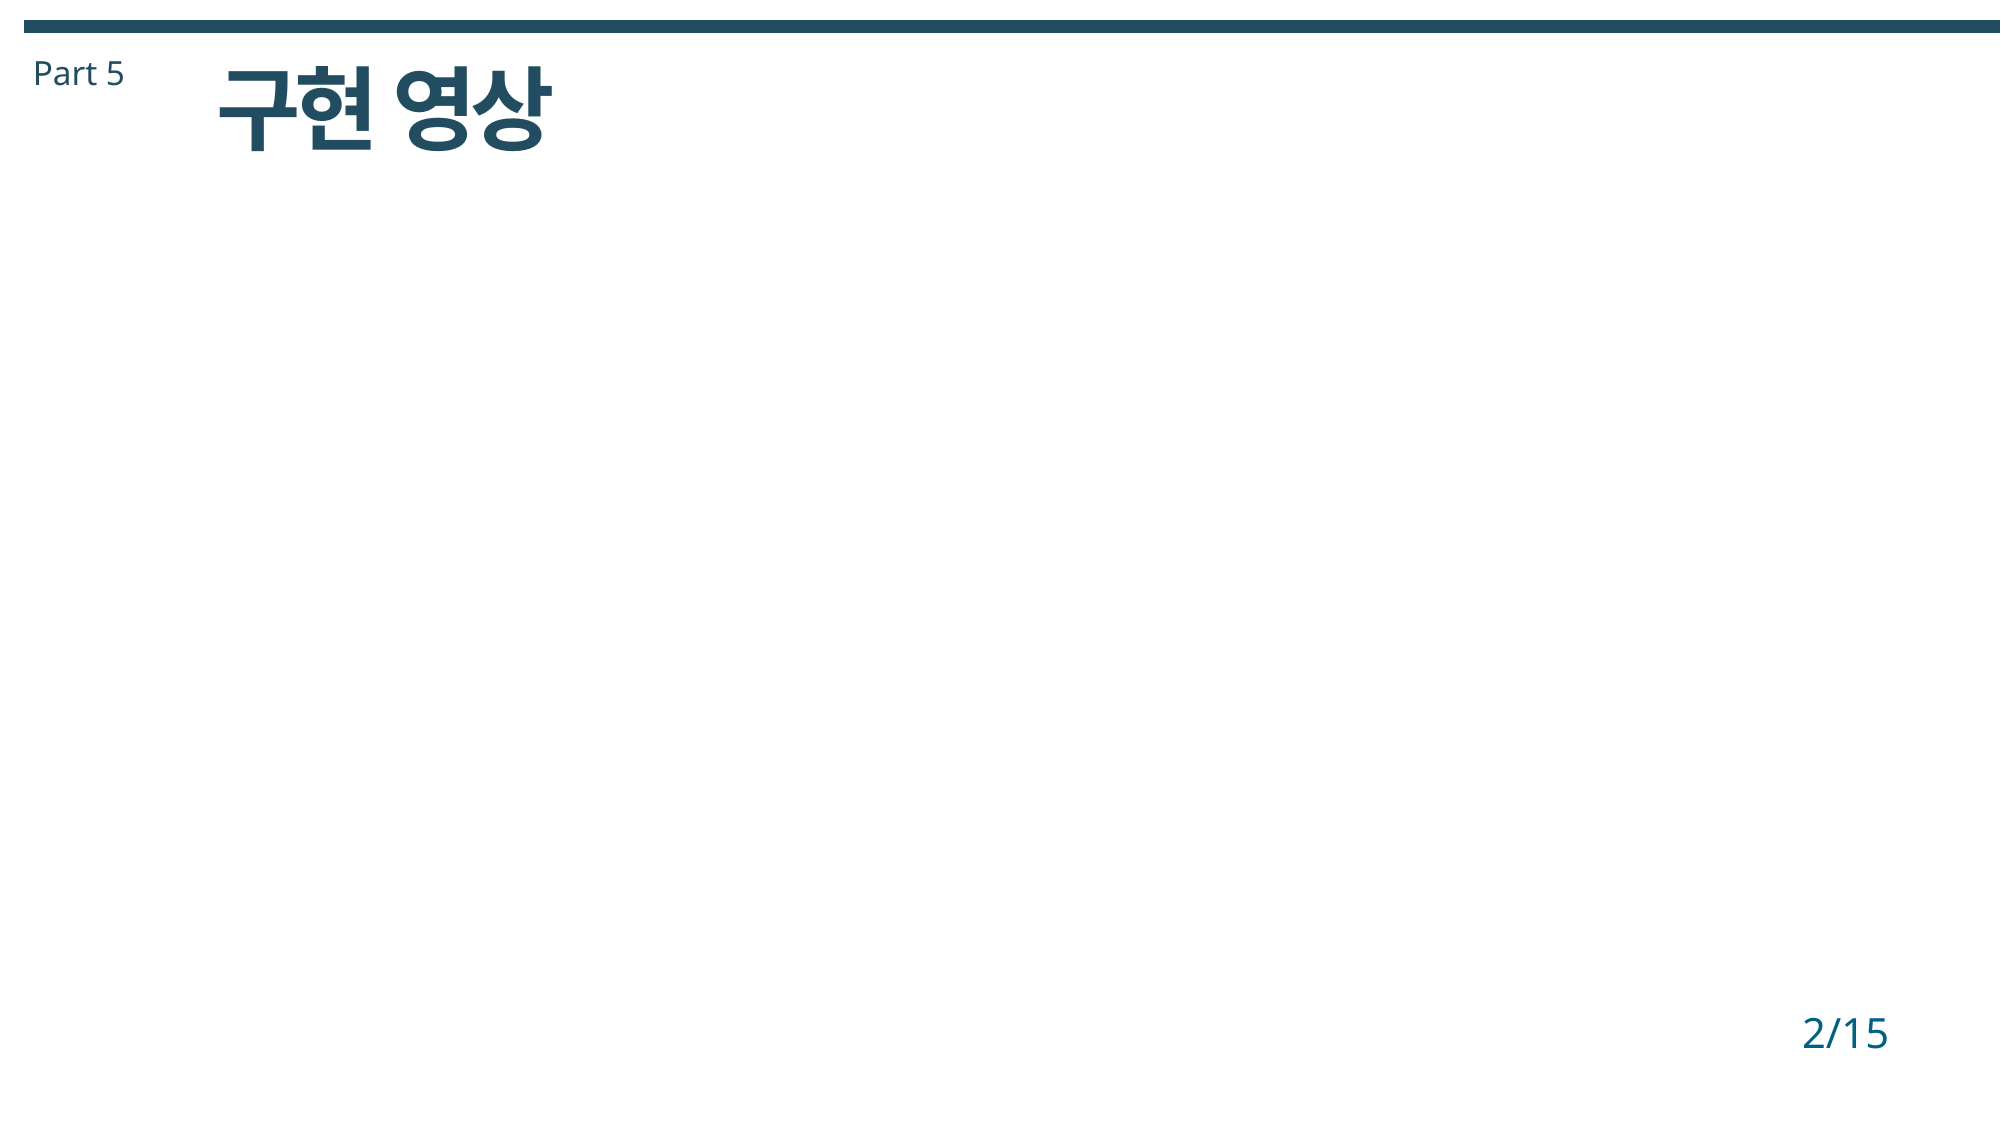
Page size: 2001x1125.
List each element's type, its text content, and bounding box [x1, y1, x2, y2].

text_box Part 5 [18, 44, 140, 100]
text_box 2/15 [1742, 999, 1905, 1082]
text_box 구현 영상 [201, 44, 570, 170]
